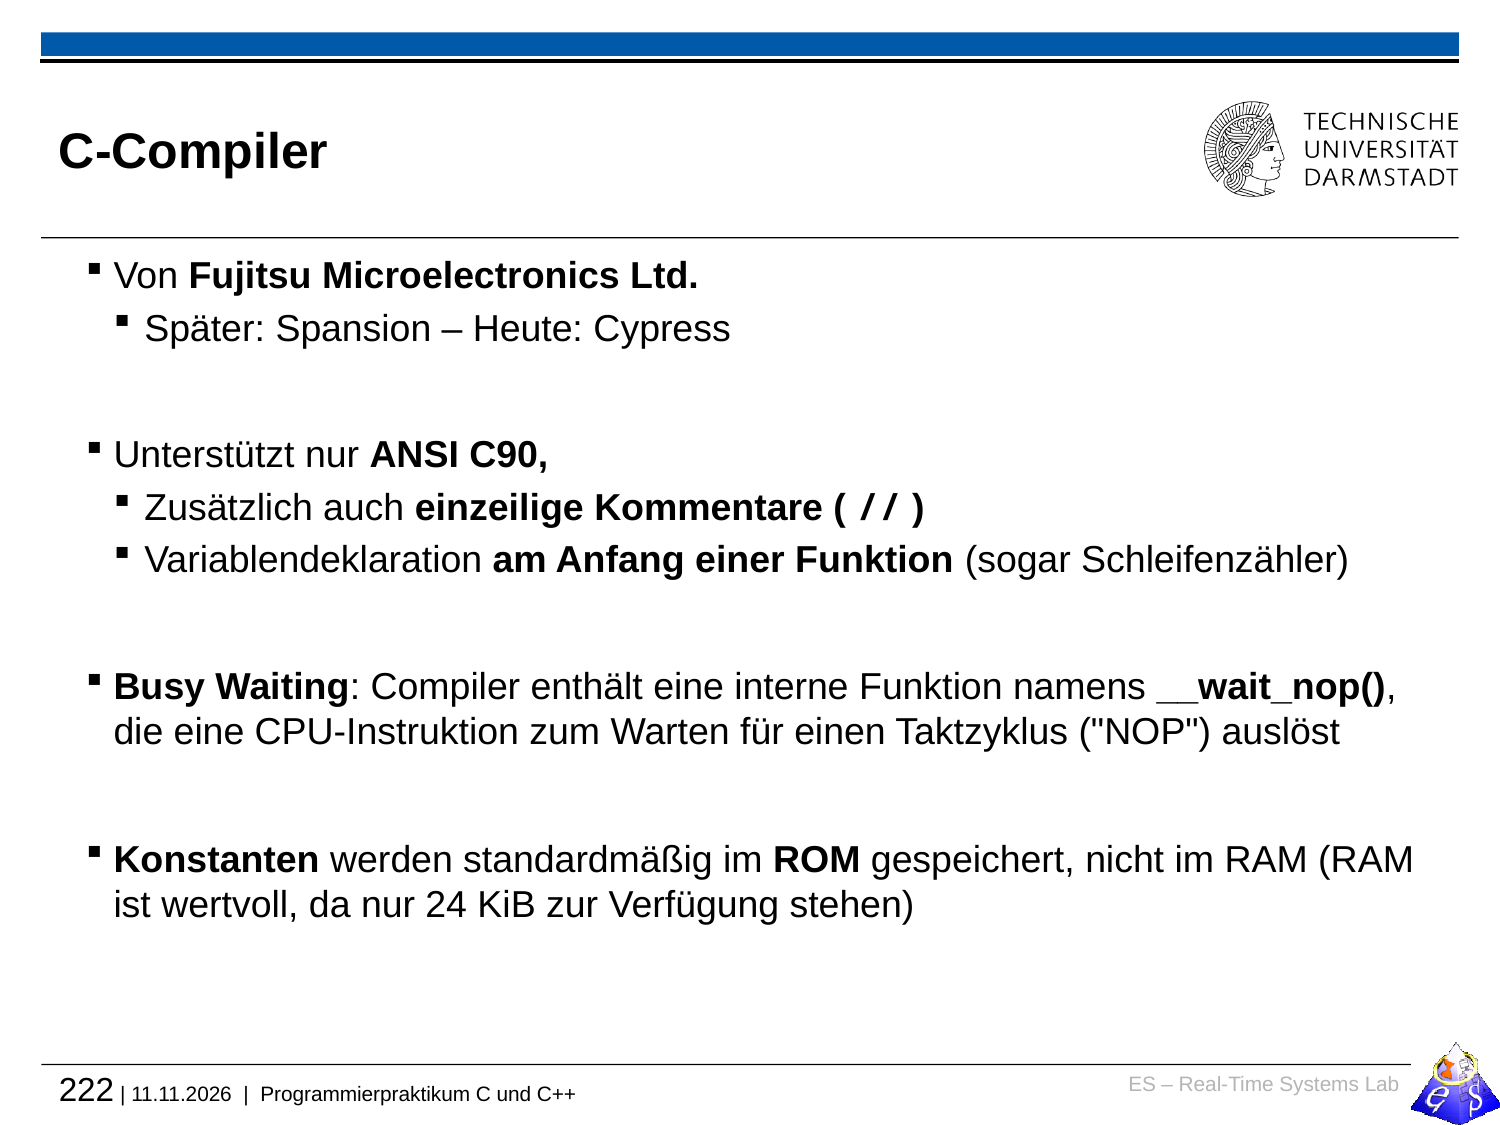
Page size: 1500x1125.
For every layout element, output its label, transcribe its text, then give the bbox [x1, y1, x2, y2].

picture [1411, 1041, 1500, 1125]
picture [1187, 84, 1483, 214]
title C-Compiler [58, 80, 1187, 218]
list Von Fujitsu Microelectronics Ltd. Später: Spansion – Heute: Cypress Unterstützt nur ANSI C90, Zusätzlich auch einzeilige Kommentare ( // ) Variablendeklaration am Anfang einer Funktion (sogar Schleifenzähler) Busy Waiting: Compiler enthält eine interne Funktion namens __wait_nop(), die eine CPU-Instruktion zum Warten für einen Taktzyklus ("NOP") auslöst Konstanten werden standardmäßig im ROM gespeichert, nicht im RAM (RAM ist wertvoll, da nur 24 KiB zur Verfügung stehen) [41, 243, 1459, 1059]
